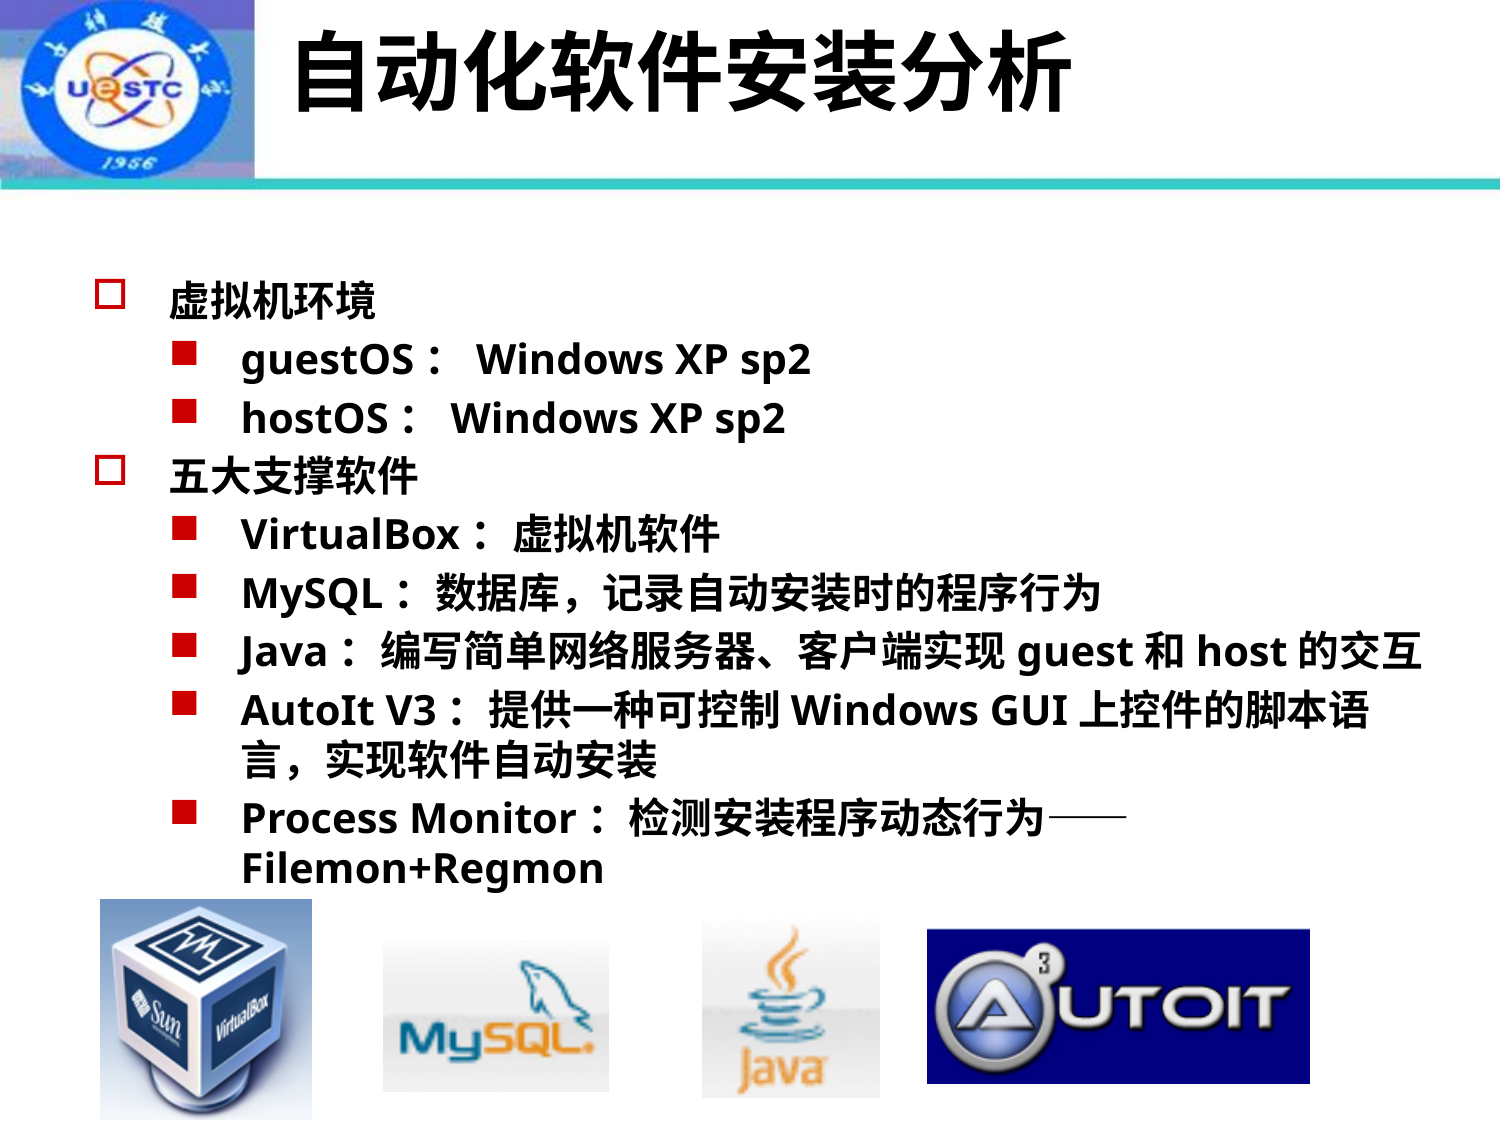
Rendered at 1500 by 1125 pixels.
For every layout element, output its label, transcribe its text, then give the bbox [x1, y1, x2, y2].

title 自动化软件安装分析 [270, 42, 1500, 130]
picture [0, 0, 1500, 1125]
list 虚拟机环境 guestOS：Windows XP sp2 hostOS：Windows XP sp2 五大支撑软件 VirtualBox：虚拟机软件 MySQL：数据库，记录自动安装时的程序行为 Java：编写简单网络服务器、客户端实现guest和host的交互 AutoIt V3：提供一种可控制Windows GUI上控件的脚本语言，实现软件自动安装 Process Monitor：检测安装程序动态行为——Filemon+Regmon [76, 267, 1461, 1074]
